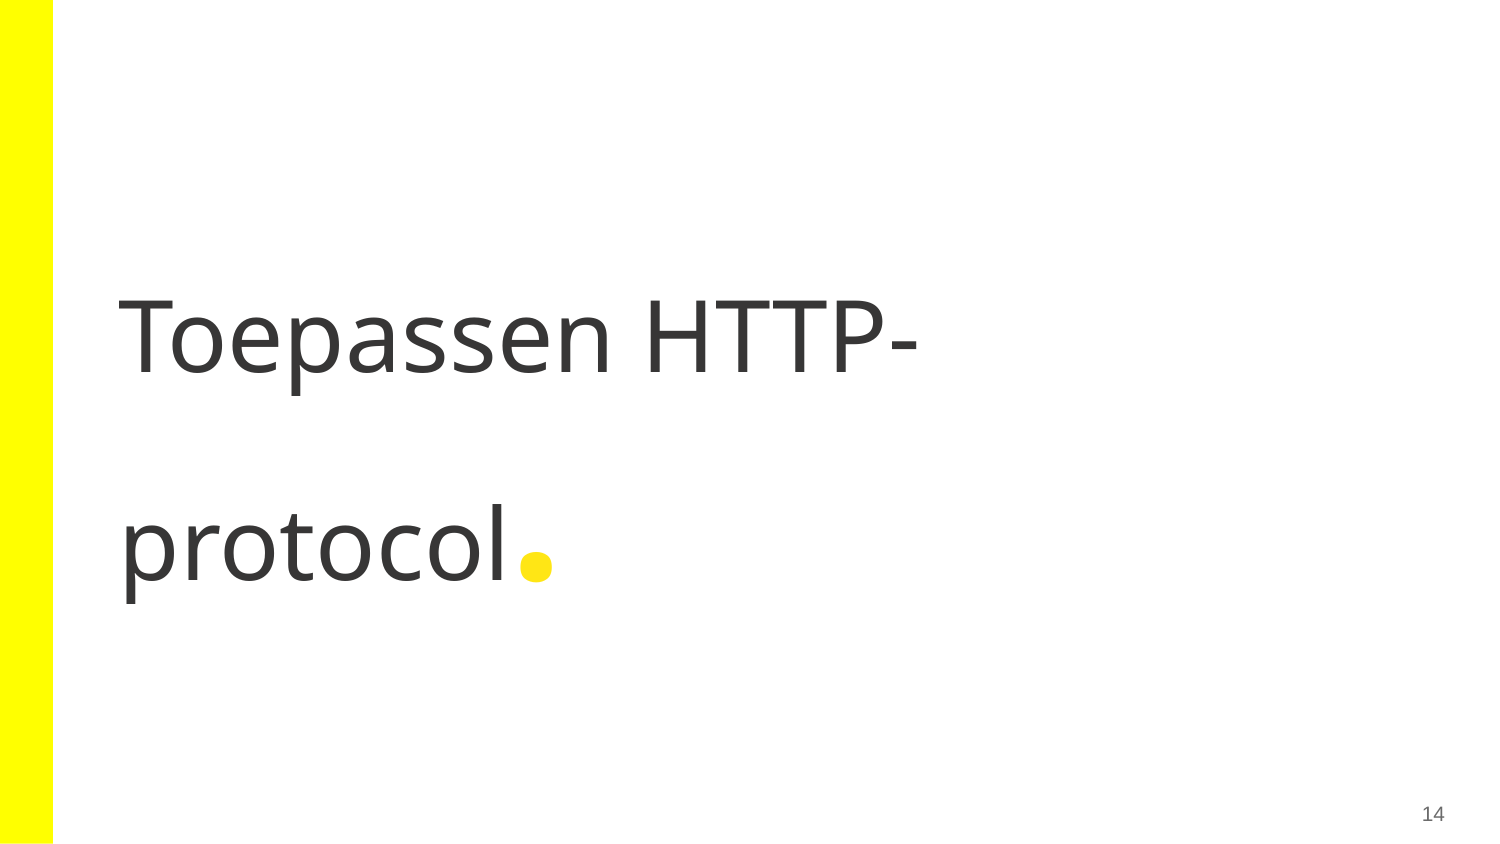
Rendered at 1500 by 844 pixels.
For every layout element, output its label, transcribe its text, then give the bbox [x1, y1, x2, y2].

text_box Toepassen HTTP-protocol. [103, 255, 1321, 393]
slide_number 14 [1339, 796, 1452, 829]
